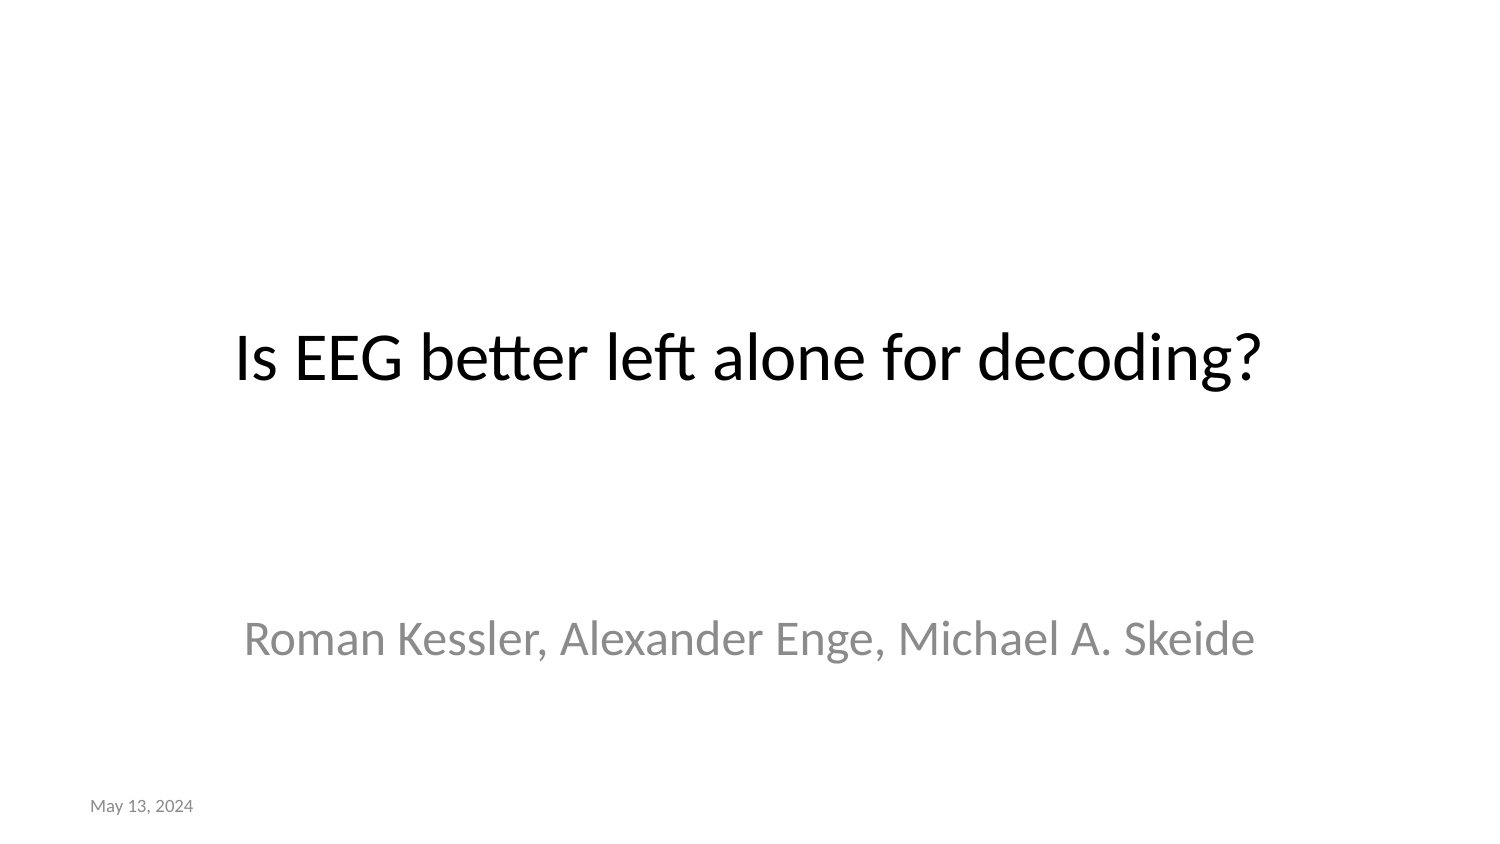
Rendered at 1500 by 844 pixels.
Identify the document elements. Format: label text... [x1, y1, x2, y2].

subtitle Roman Kessler, Alexander Enge, Michael A. Skeide [225, 478, 1275, 694]
title Is EEG better left alone for decoding? [112, 262, 1388, 443]
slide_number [75, 782, 425, 827]
